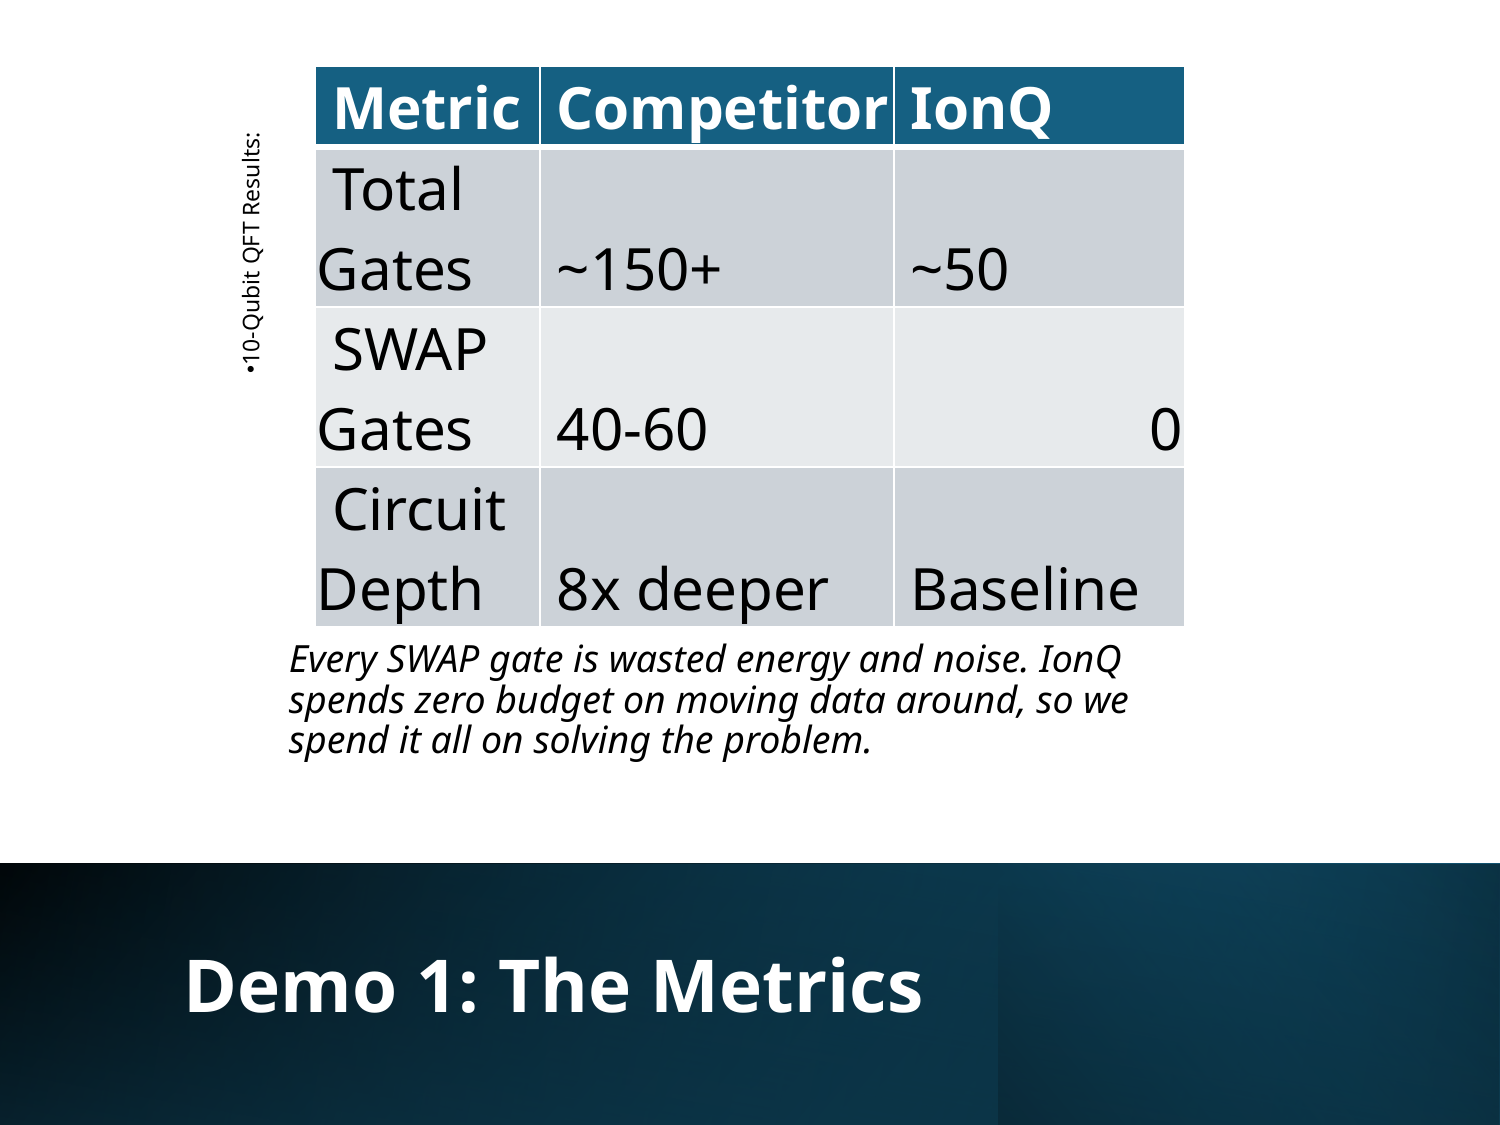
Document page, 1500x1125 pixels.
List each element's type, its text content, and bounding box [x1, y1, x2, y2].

text_box Every SWAP gate is wasted energy and noise. IonQ spends zero budget on moving data around, so we spend it all on solving the problem. [274, 632, 1185, 769]
table_header Metric [316, 67, 539, 144]
table_header Competitor [541, 67, 893, 144]
table_cell 8x deeper [541, 468, 893, 626]
table_cell 40-60 [541, 308, 893, 466]
table_cell SWAP Gates [316, 308, 539, 466]
table_cell ~50 [895, 150, 1184, 306]
table_header IonQ [895, 67, 1184, 144]
table_cell 0 [895, 308, 1184, 466]
text_box [0, 0, 1500, 862]
table_cell Circuit Depth [316, 468, 539, 626]
text_box 10-Qubit QFT Results: [210, 83, 294, 389]
table_cell ~150+ [541, 150, 893, 306]
table_cell Baseline [895, 468, 1184, 626]
table_cell Total Gates [316, 150, 539, 306]
text_box Demo 1: The Metrics [168, 903, 1387, 1074]
text_box [0, 862, 1500, 1125]
